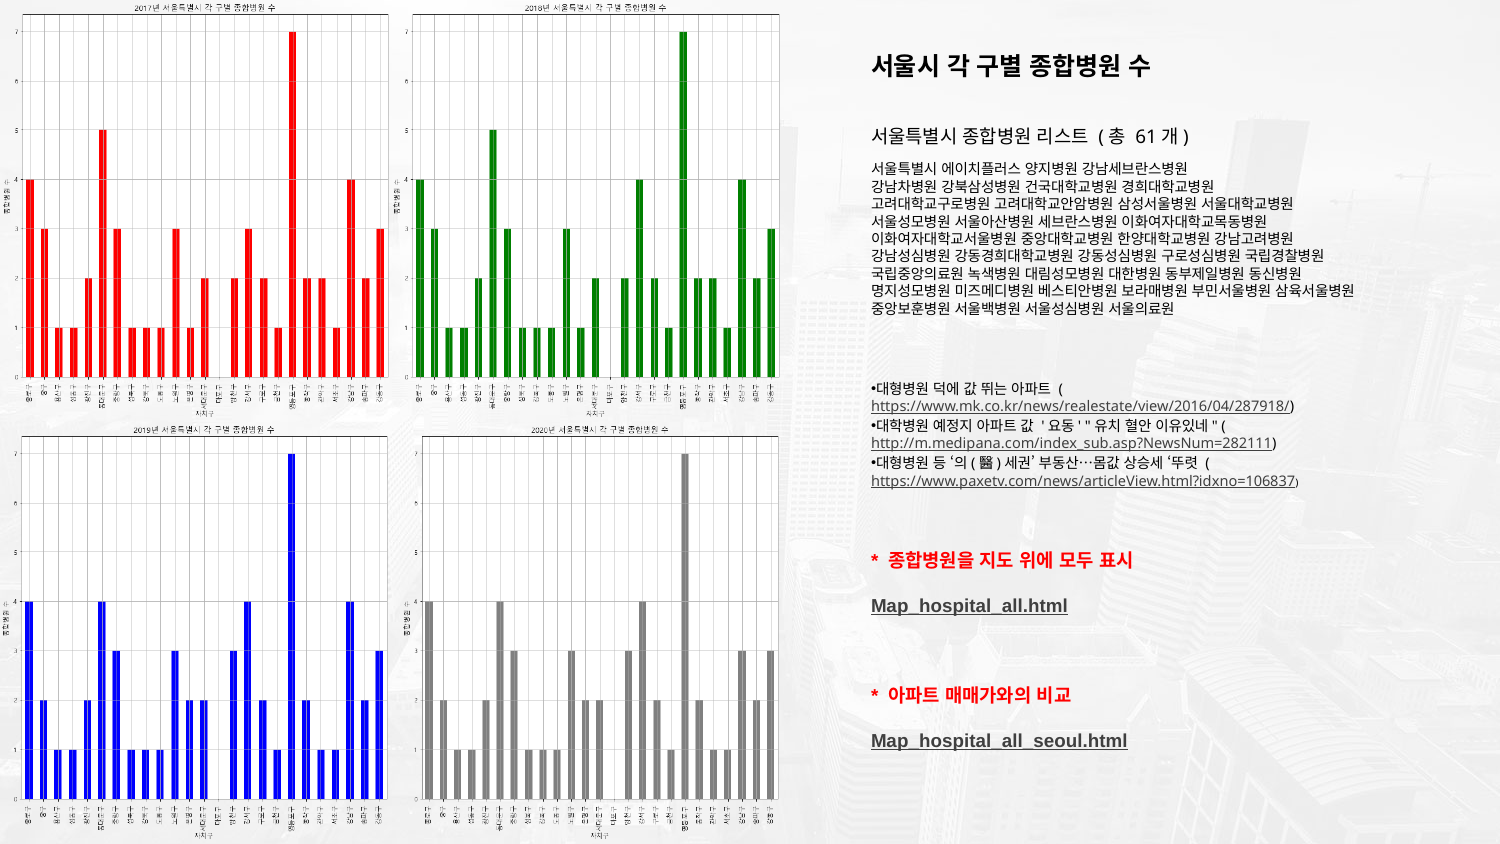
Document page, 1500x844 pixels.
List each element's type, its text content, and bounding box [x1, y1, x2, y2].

picture [0, 0, 1500, 844]
text_box 서울시 각 구별 종합병원 수 서울특별시 종합병원 리스트 (총 61개) 서울특별시 에이치플러스 양지병원 강남세브란스병원 강남차병원 강북삼성병원 건국대학교병원 경희대학교병원 고려대학교구로병원 고려대학교안암병원 삼성서울병원 서울대학교병원 서울성모병원 서울아산병원 세브란스병원 이화여자대학교목동병원 이화여자대학교서울병원 중앙대학교병원 한양대학교병원 강남고려병원 강남성심병원 강동경희대학교병원 강동성심병원 구로성심병원 국립경찰병원 국립중앙의료원 녹색병원 대림성모병원 대한병원 동부제일병원 동신병원 명지성모병원 미즈메디병원 베스티안병원 보라매병원 부민서울병원 삼육서울병원 중앙보훈병원 서울백병원 서울성심병원 서울의료원 대형병원 덕에 값 뛰는 아파트 (https://www.mk.co.kr/news/realestate/view/2016/04/287918/) 대학병원 예정지 아파트 값 '요동' "유치 혈안 이유있네" (http://m.medipana.com/index_sub.asp?NewsNum=282111) 대형병원 등 ‘의(醫)세권’ 부동산…몸값 상승세 ‘뚜렷 (https://www.paxetv.com/news/articleView.html?idxno=106837) * 종합병원을 지도 위에 모두 표시 Map_hospital_all.html * 아파트 매매가와의 비교 Map_hospital_all_seoul.html [856, 20, 1436, 782]
